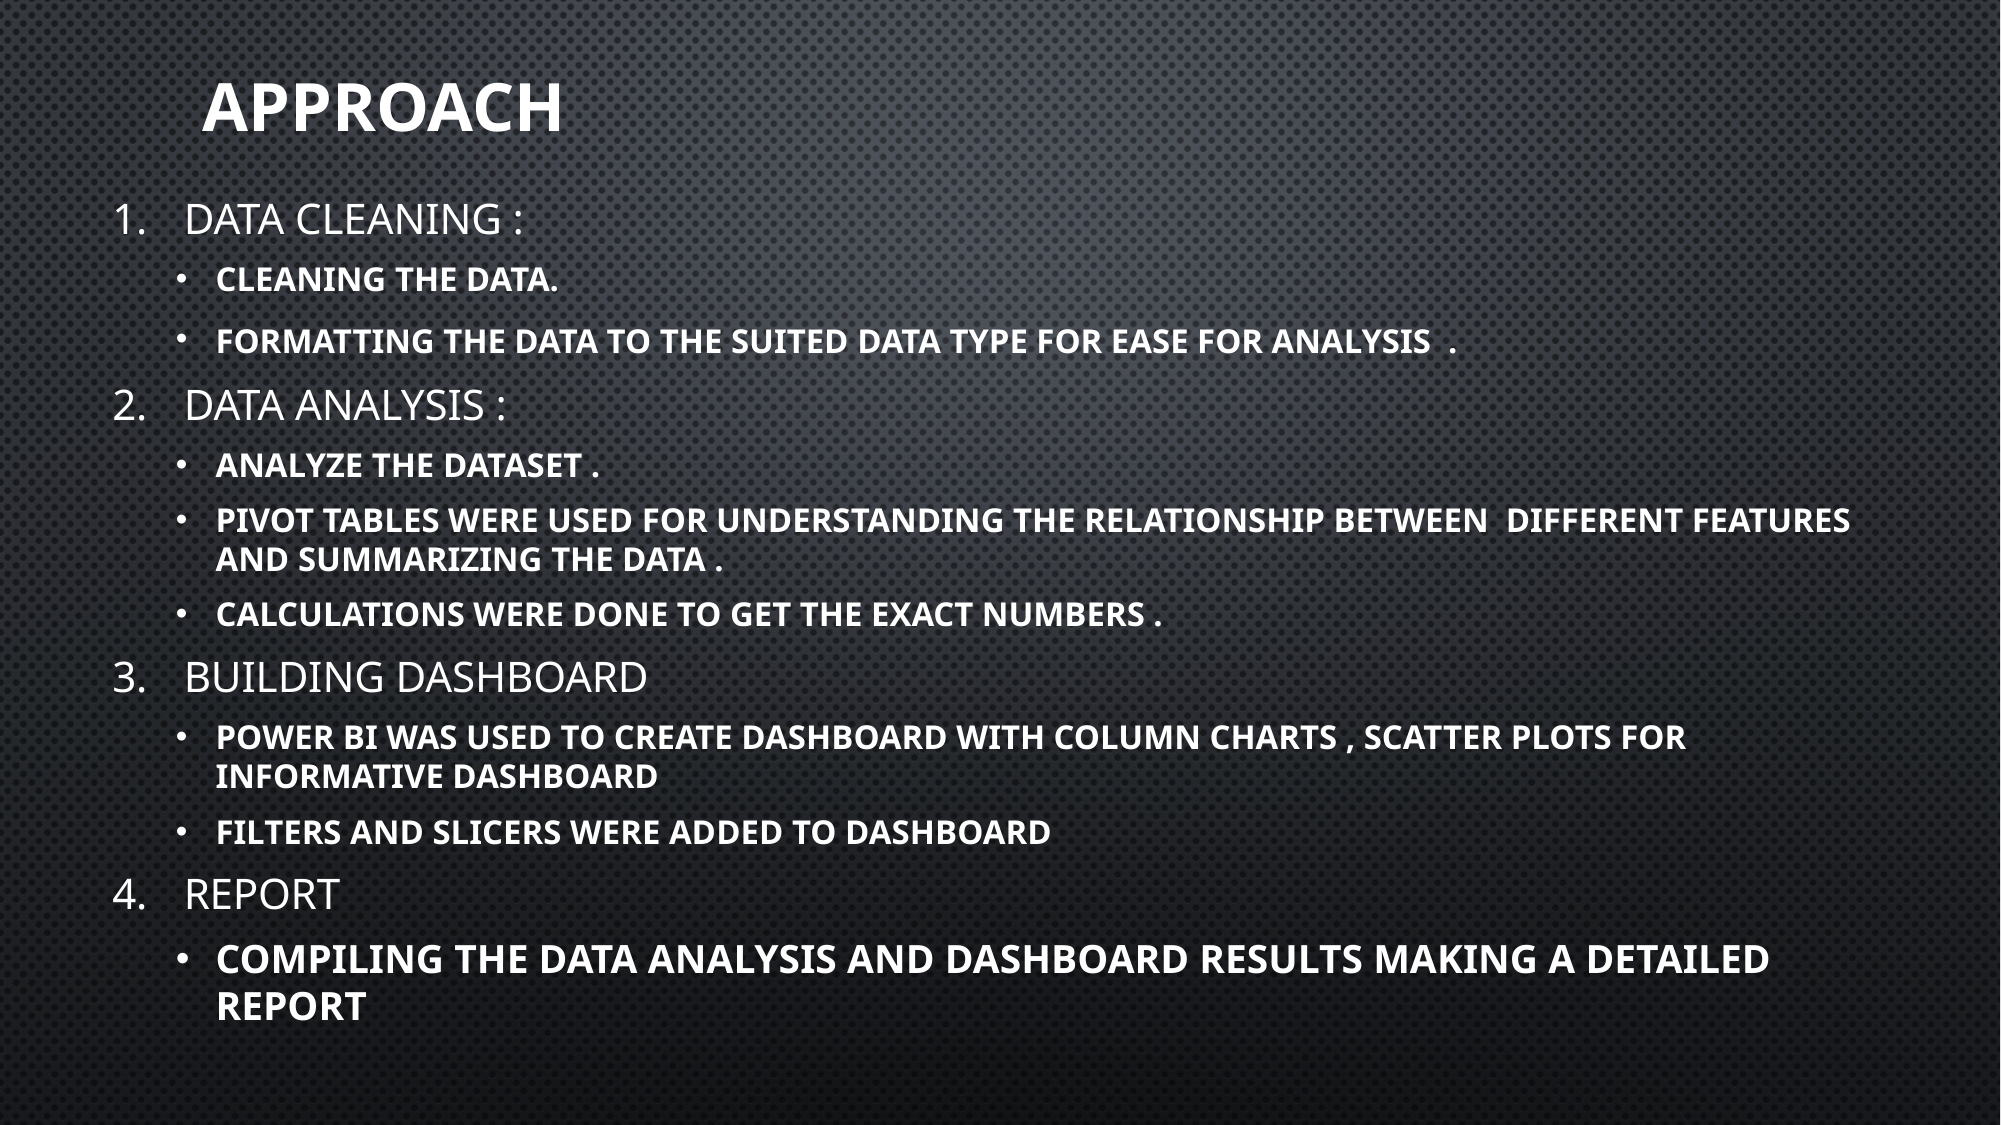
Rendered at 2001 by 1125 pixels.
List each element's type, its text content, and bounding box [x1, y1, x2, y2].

list Data cleaning : cleaning the data. Formatting the data to the suited data type for ease for analysis . Data analysis : Analyze the dataset . pivot tables were used for understanding the relationship between different features and summarizing the data . Calculations were done to get the exact numbers . Building dashboard Power bi was used to create dashboard with column charts , scatter plots for informative dashboard Filters and slicers were added to dashboard Report Compiling the data analysis and dashboard results making a detailed report [97, 181, 1940, 1040]
title Approach [187, 0, 1813, 181]
